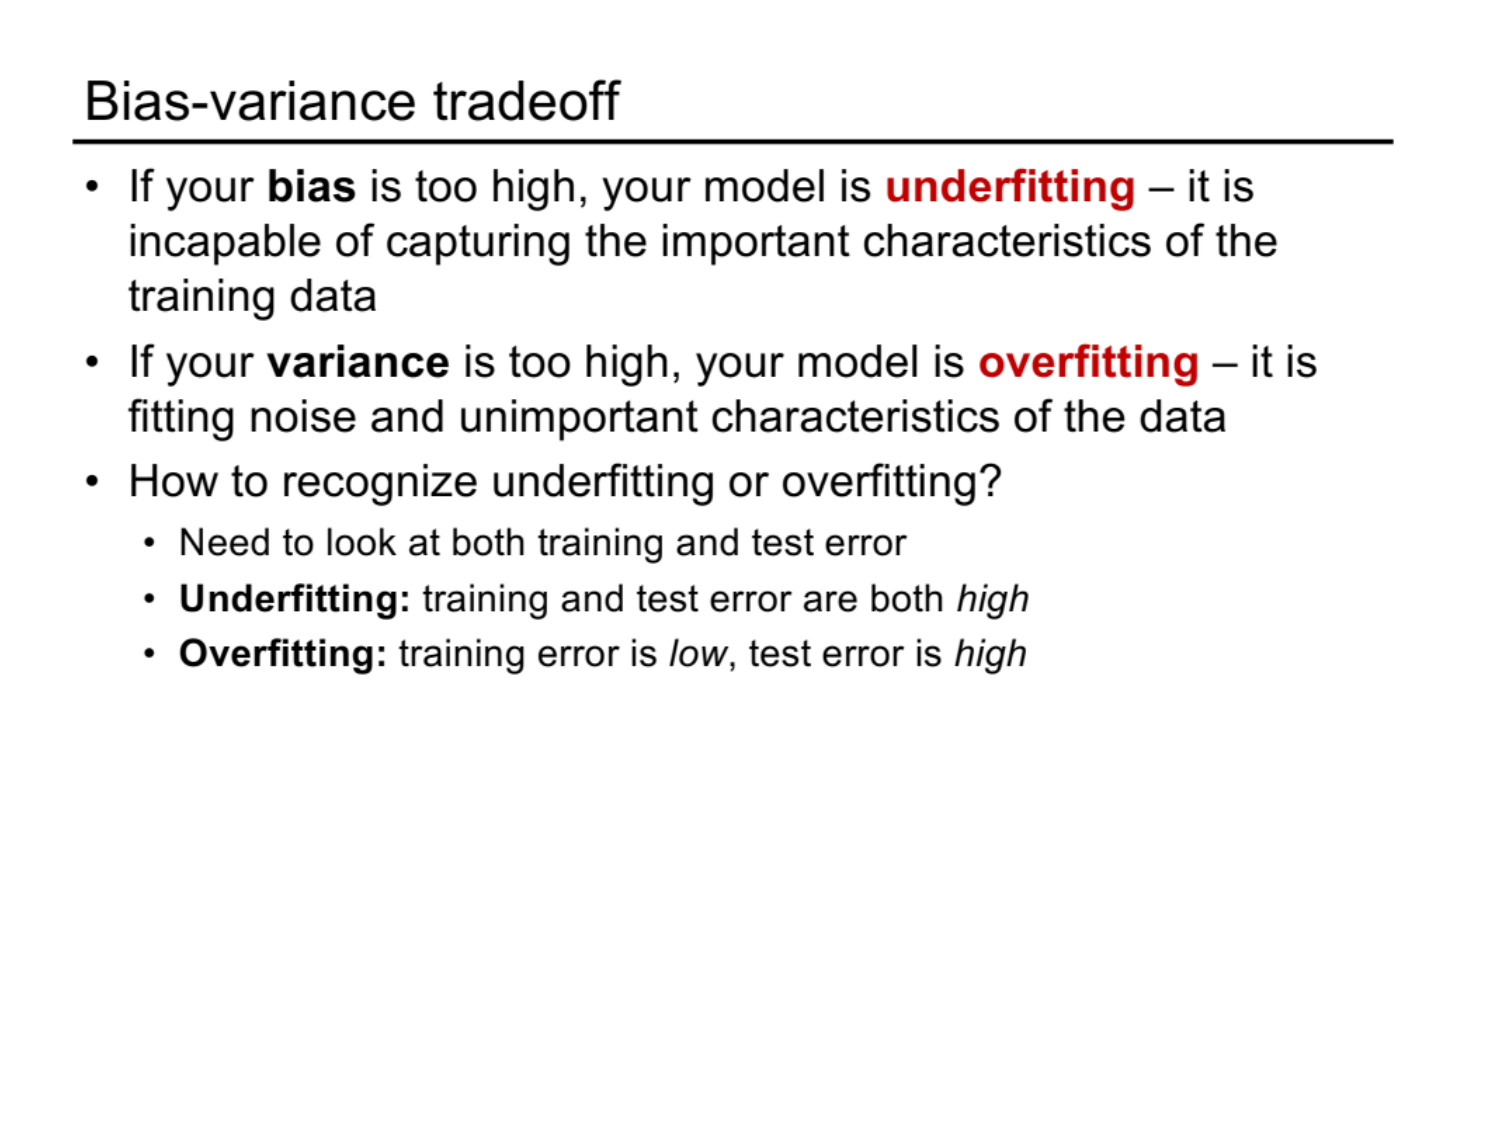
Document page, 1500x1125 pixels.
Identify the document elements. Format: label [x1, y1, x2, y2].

picture [29, 33, 1453, 906]
